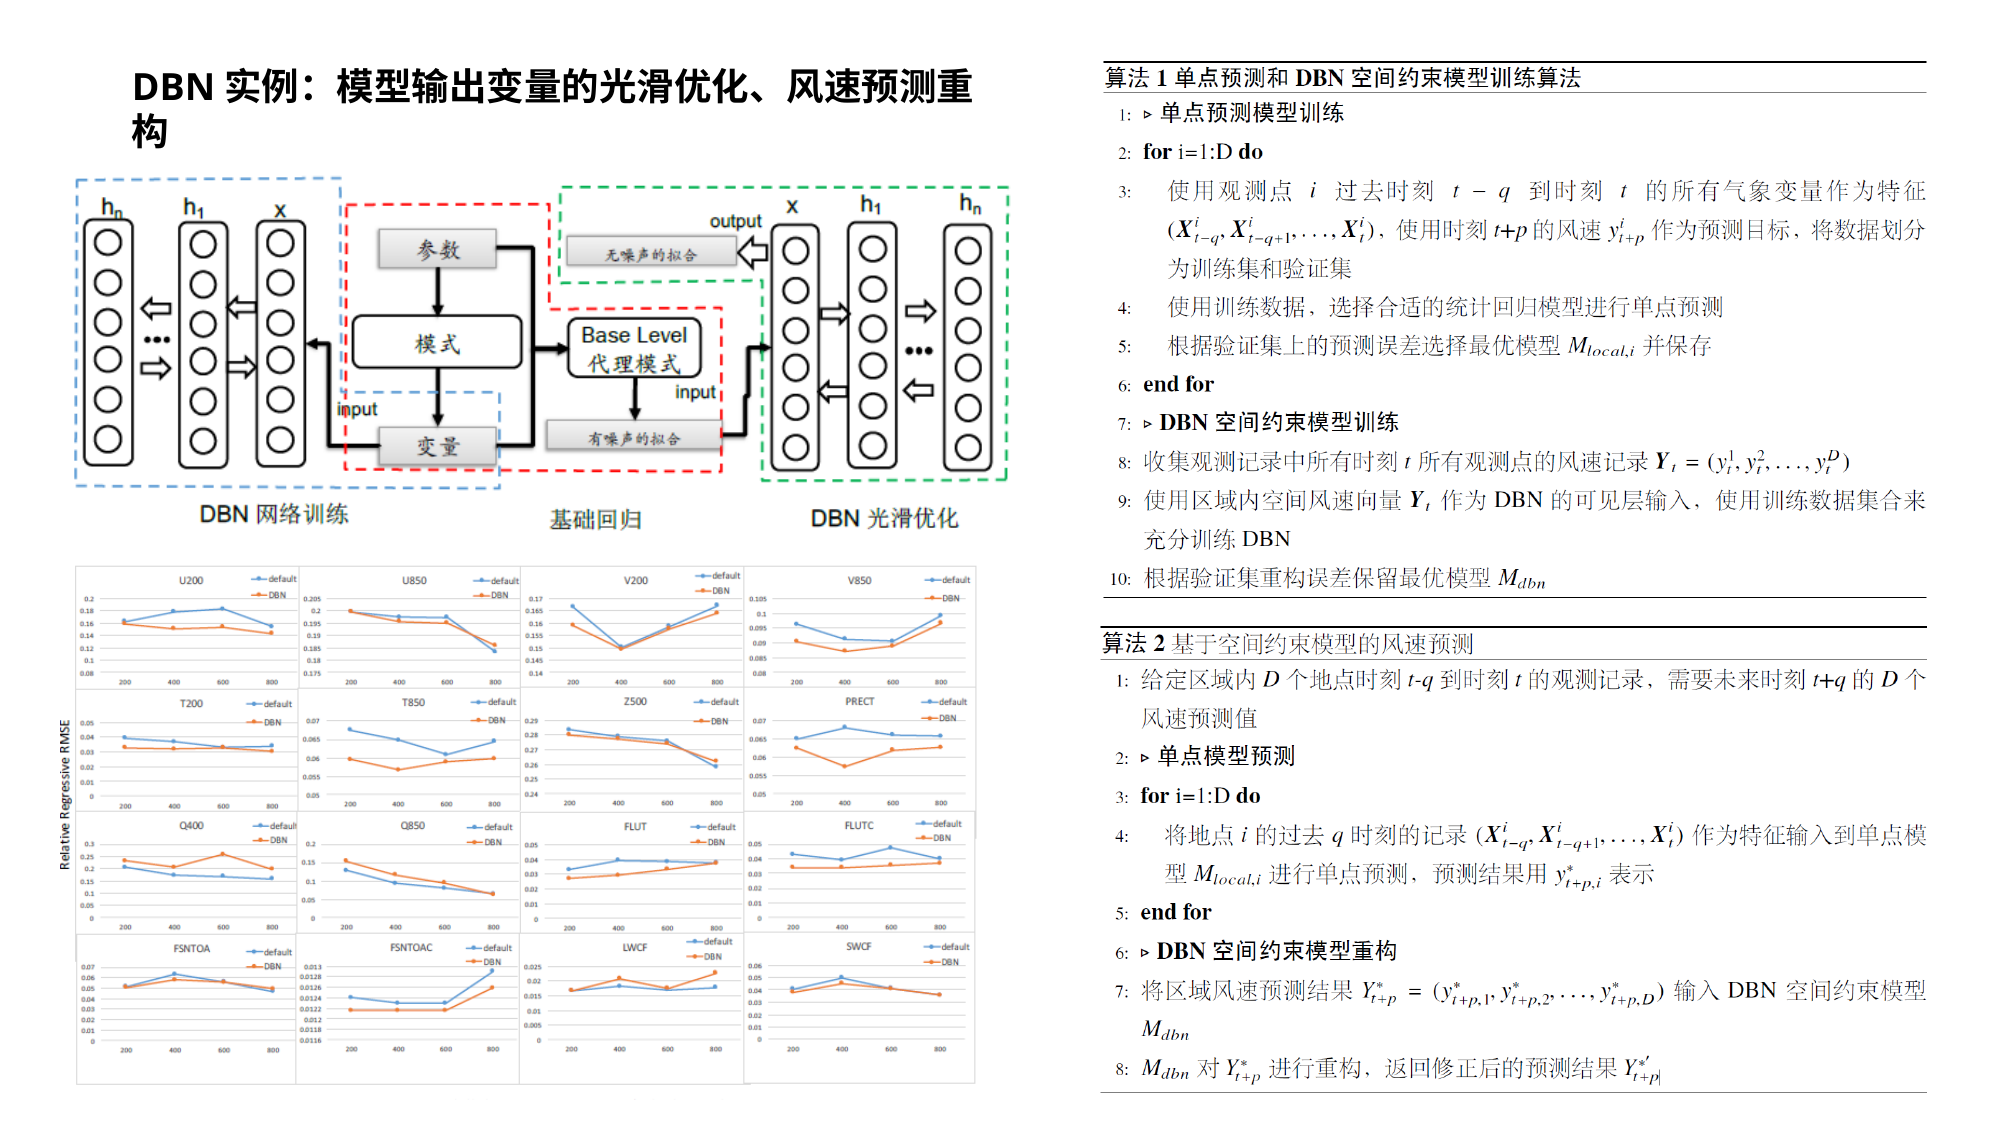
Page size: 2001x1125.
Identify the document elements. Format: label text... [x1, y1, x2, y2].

text_box DBN实例：模型输出变量的光滑优化、风速预测重构 [117, 55, 1026, 150]
picture [29, 50, 2000, 1109]
